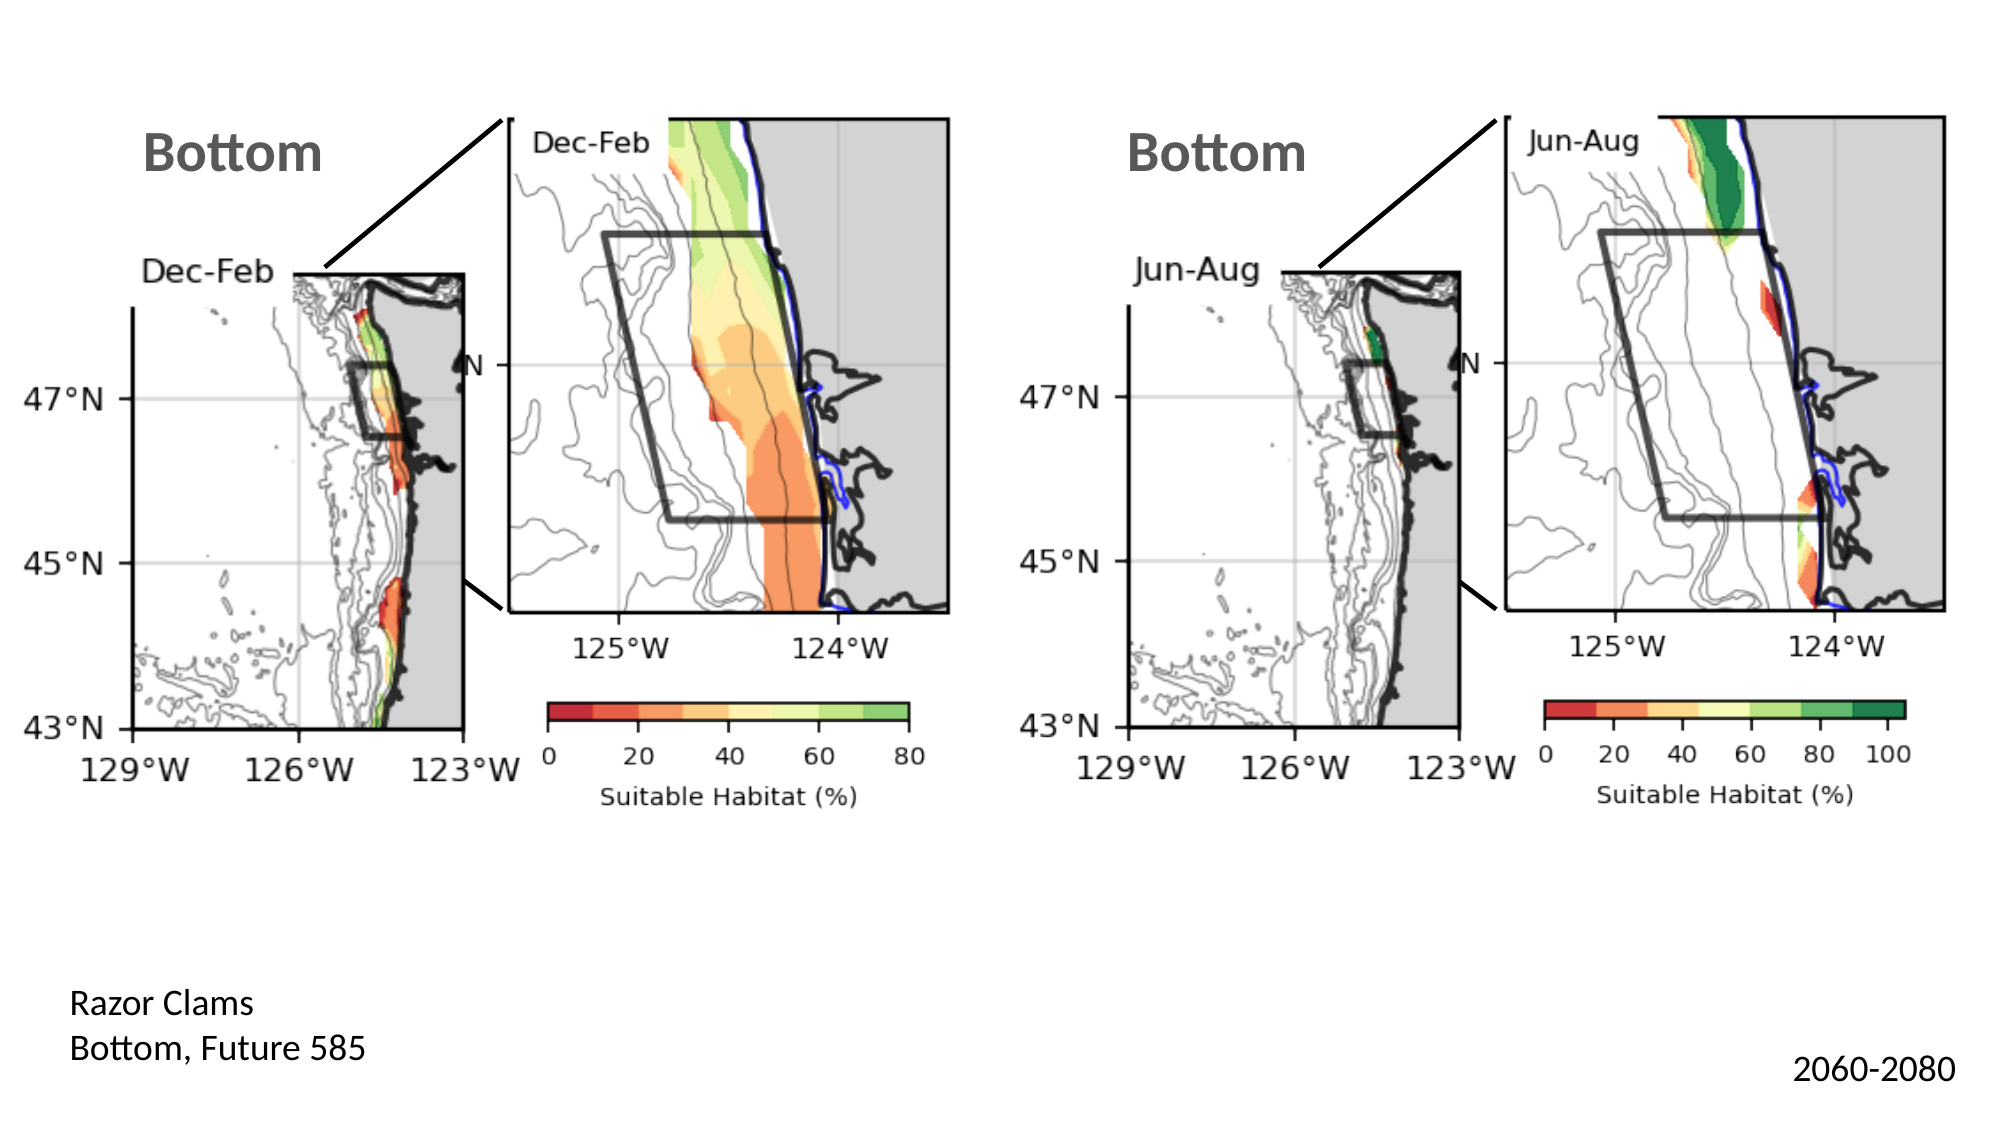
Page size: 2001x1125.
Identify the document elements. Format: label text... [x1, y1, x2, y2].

text_box Razor Clams Bottom, Future 585 [54, 970, 382, 1076]
text_box 2060-2080 [1777, 1037, 1971, 1097]
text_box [0, 24, 1053, 820]
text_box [987, 22, 2000, 818]
